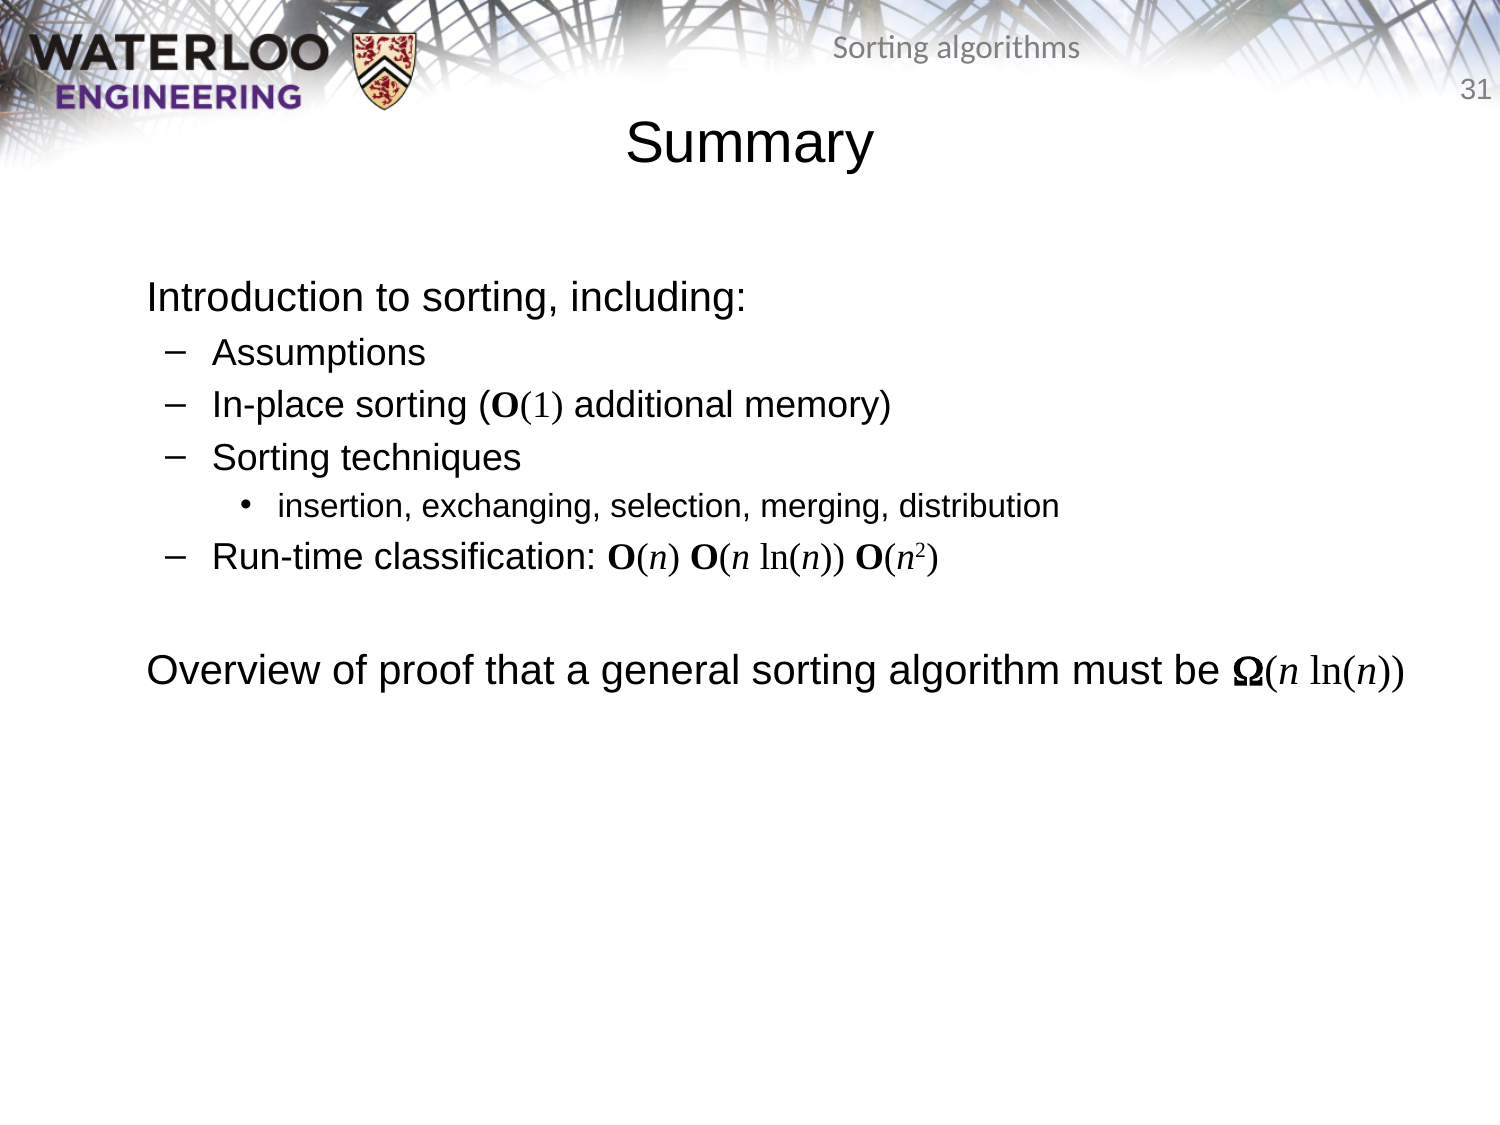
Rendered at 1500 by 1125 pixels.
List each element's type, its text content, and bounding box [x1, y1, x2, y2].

picture [0, 0, 1500, 1125]
title Summary [74, 44, 1426, 233]
list Introduction to sorting, including: Assumptions In-place sorting (O(1) additional memory) Sorting techniques insertion, exchanging, selection, merging, distribution Run-time classification: O(n) O(n ln(n)) O(n2) Overview of proof that a general sorting algorithm must be W(n ln(n)) [74, 262, 1426, 1006]
